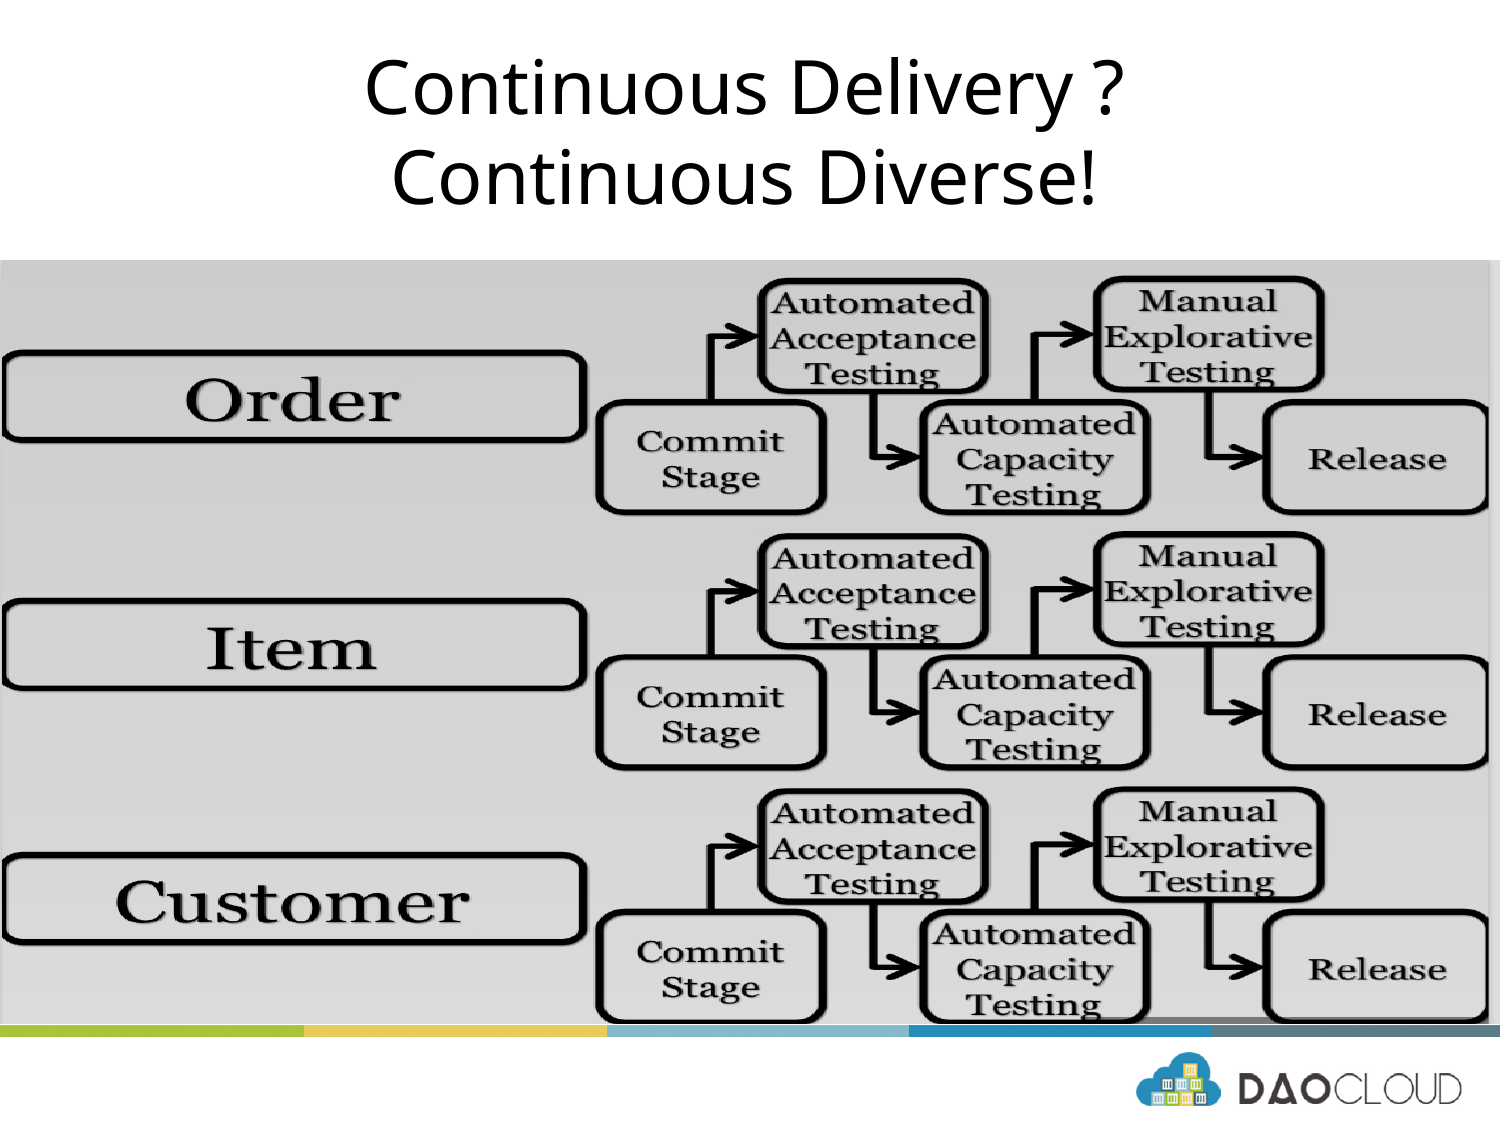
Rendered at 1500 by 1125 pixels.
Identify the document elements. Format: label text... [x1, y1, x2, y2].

picture [0, 0, 1500, 1125]
title Continuous Delivery ? Continuous Diverse! [69, 36, 1420, 224]
